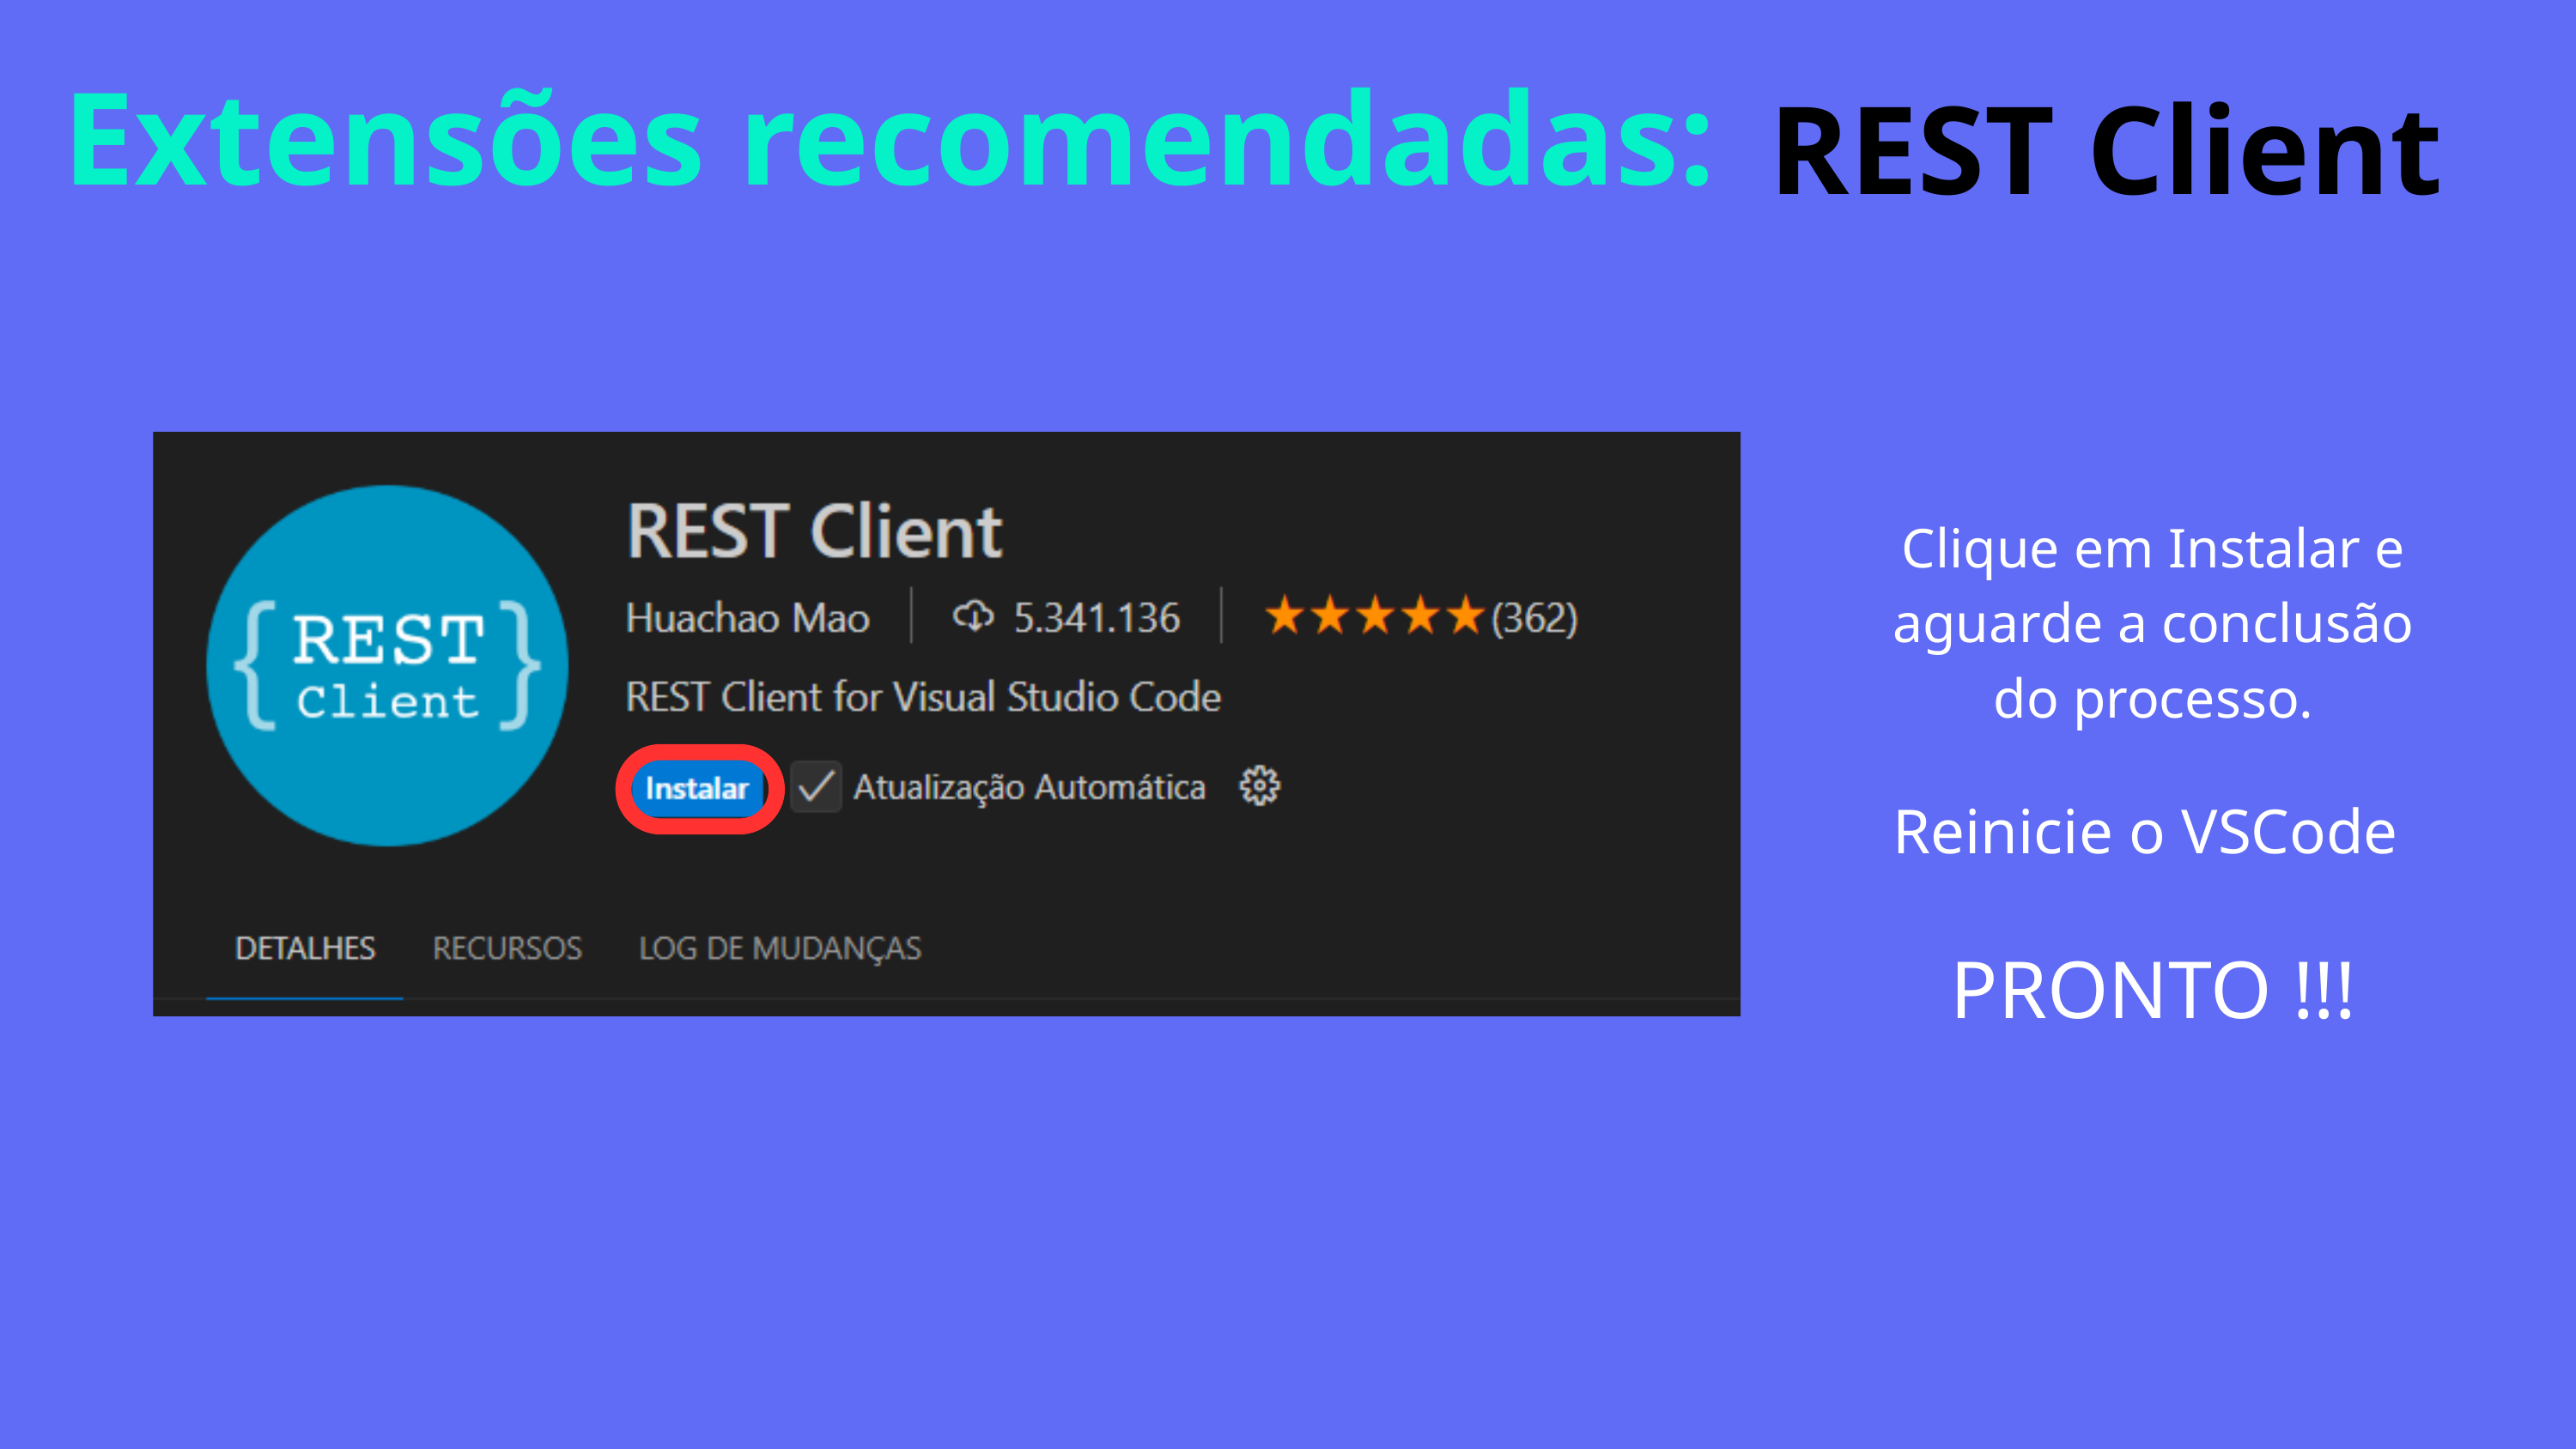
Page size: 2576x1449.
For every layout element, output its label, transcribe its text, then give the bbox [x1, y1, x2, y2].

text_box REST Client [1637, 48, 2576, 219]
text_box Clique em Instalar e aguarde a conclusão do processo. [1856, 503, 2451, 729]
text_box [153, 432, 1741, 1016]
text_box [623, 751, 777, 827]
text_box Extensões recomendadas: [63, 66, 1637, 211]
text_box PRONTO !!! [1789, 924, 2519, 1034]
text_box Reinicie o VSCode [1789, 780, 2519, 866]
